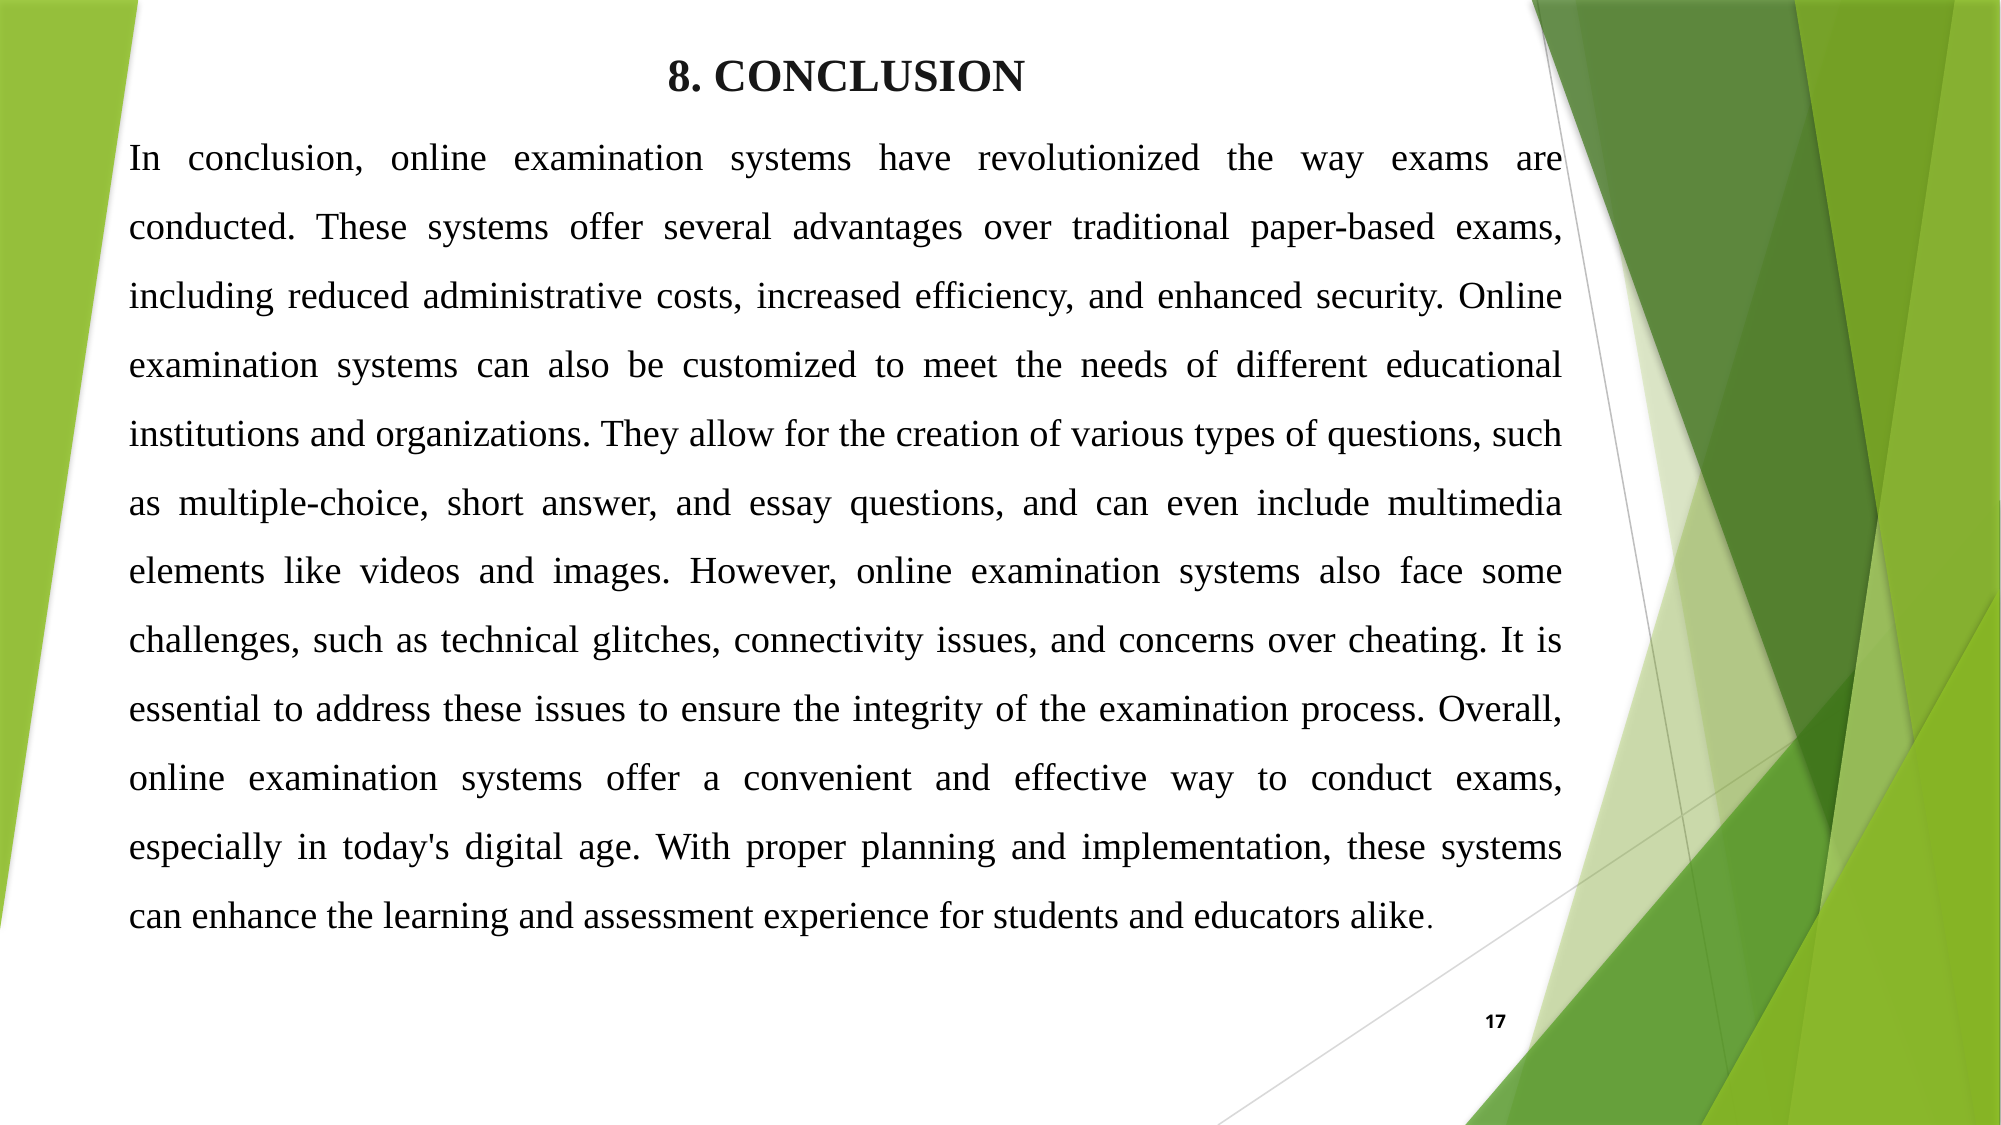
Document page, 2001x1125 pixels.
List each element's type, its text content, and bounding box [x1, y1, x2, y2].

slide_number 17 [1409, 991, 1522, 1051]
subtitle 8. CONCLUSION In conclusion, online examination systems have revolutionized the way exams are conducted. These systems offer several advantages over traditional paper-based exams, including reduced administrative costs, increased efficiency, and enhanced security. Online examination systems can also be customized to meet the needs of different educational institutions and organizations. They allow for the creation of various types of questions, such as multiple-choice, short answer, and essay questions, and can even include multimedia elements like videos and images. However, online examination systems also face some challenges, such as technical glitches, connectivity issues, and concerns over cheating. It is essential to address these issues to ensure the integrity of the examination process. Overall, online examination systems offer a convenient and effective way to conduct exams, especially in today's digital age. With proper planning and implementation, these systems can enhance the learning and assessment experience for students and educators alike. [113, 34, 1580, 1035]
